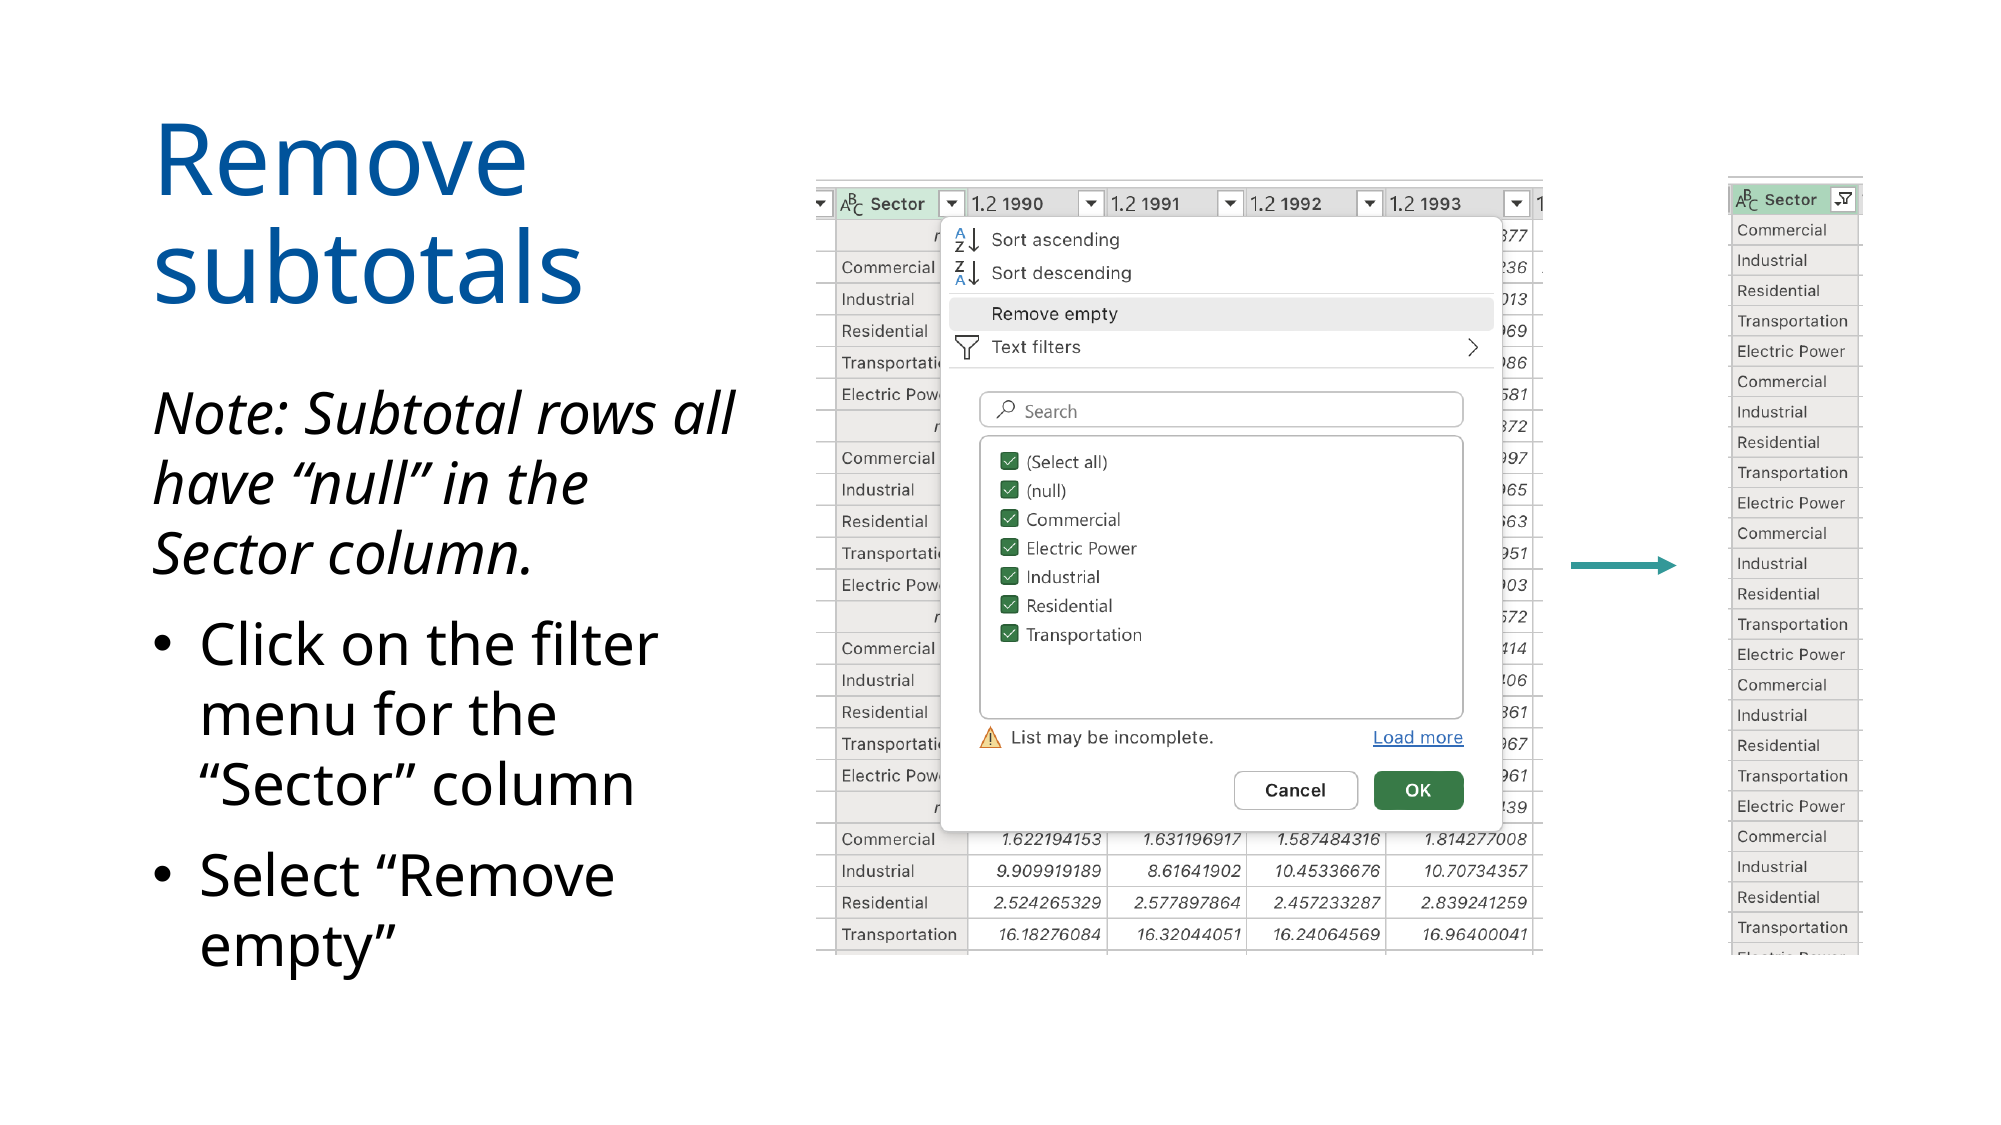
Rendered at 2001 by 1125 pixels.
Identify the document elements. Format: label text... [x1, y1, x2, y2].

picture [1727, 175, 1863, 956]
title Remove subtotals [137, 64, 817, 369]
list Note: Subtotal rows all have “null” in the Sector column. Click on the filter menu for the “Sector” column Select “Remove empty” [137, 369, 766, 1014]
picture [816, 175, 1543, 956]
